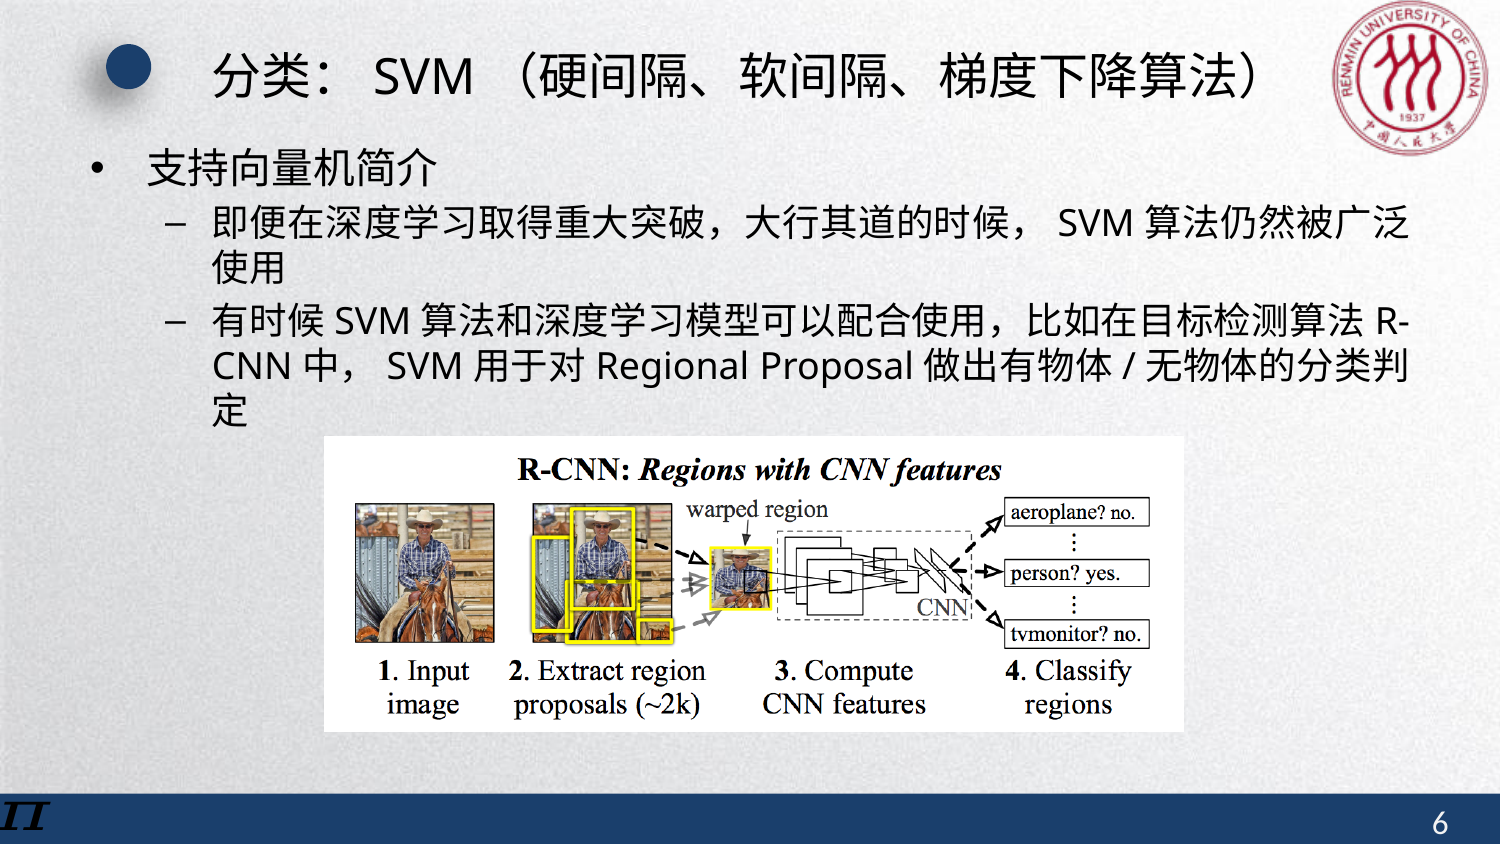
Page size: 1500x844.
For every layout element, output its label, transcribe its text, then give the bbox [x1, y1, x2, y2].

title 分类：SVM（硬间隔、软间隔、梯度下降算法） [75, 33, 1425, 116]
picture [0, 0, 1500, 793]
list 支持向量机简介 即便在深度学习取得重大突破，大行其道的时候，SVM算法仍然被广泛使用 有时候SVM算法和深度学习模型可以配合使用，比如在目标检测算法R-CNN中，SVM用于对Regional Proposal做出有物体/无物体的分类判定 [75, 134, 1425, 781]
